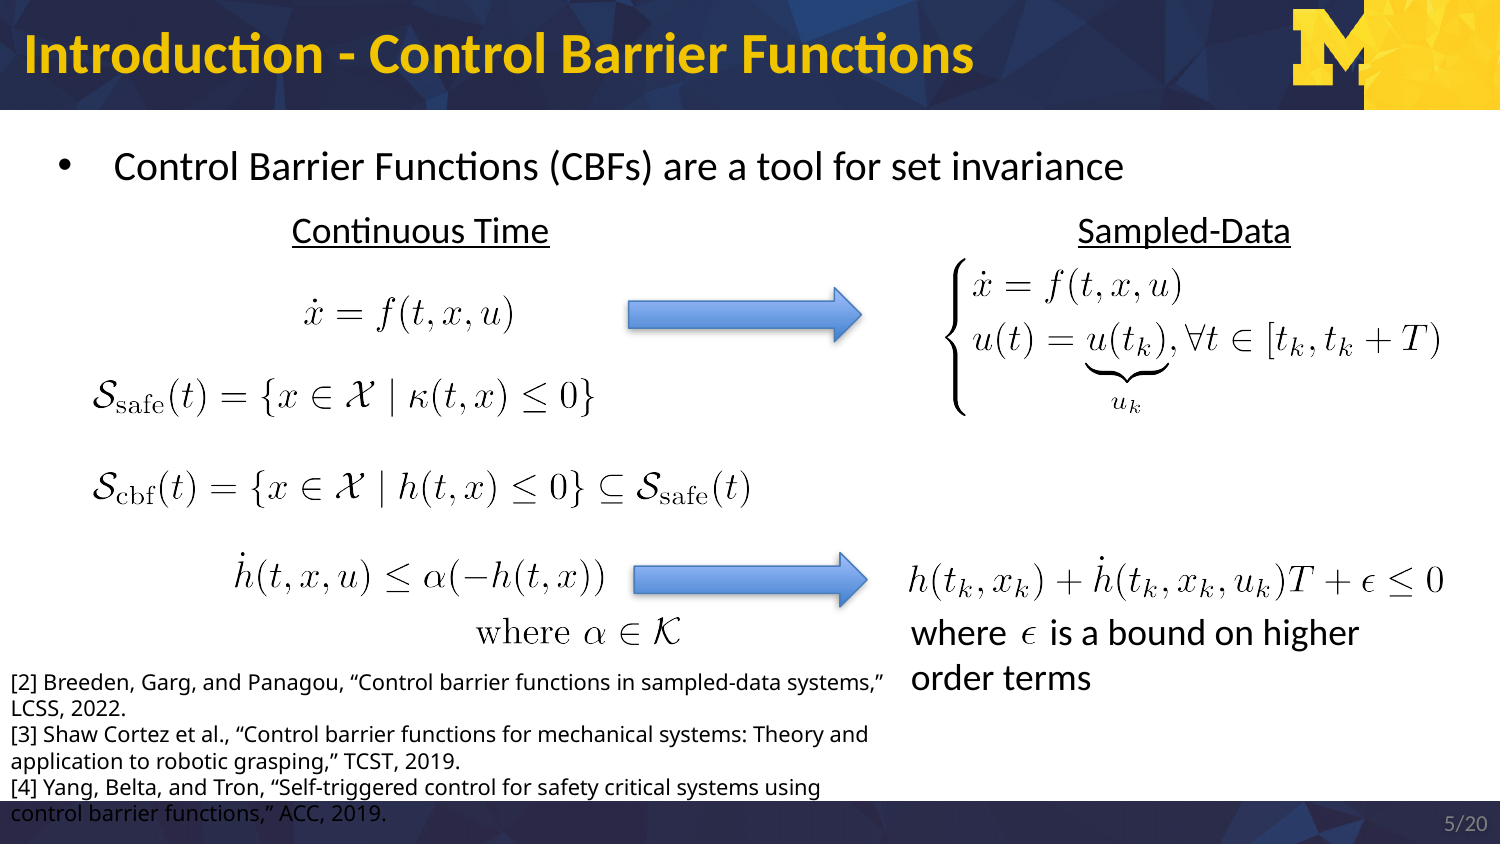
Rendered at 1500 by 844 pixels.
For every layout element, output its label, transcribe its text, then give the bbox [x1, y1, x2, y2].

picture [234, 552, 681, 646]
picture [92, 469, 750, 508]
title Introduction - Control Barrier Functions [8, 0, 1283, 110]
text_box Continuous Time [277, 198, 565, 259]
picture [303, 295, 512, 334]
picture [1022, 626, 1036, 645]
picture [945, 258, 1440, 416]
picture [0, 801, 1500, 844]
list Control Barrier Functions (CBFs) are a tool for set invariance [42, 131, 1458, 754]
picture [1283, 0, 1500, 110]
text_box [685, 551, 868, 608]
picture [909, 555, 1443, 601]
text_box Sampled-Data [1062, 198, 1307, 257]
text_box where is a bound on higher order terms [895, 600, 1420, 706]
text_box [2] Breeden, Garg, and Panagou, “Control barrier functions in sampled-data systems,” LCSS, 2022. [3] Shaw Cortez et al., “Control barrier functions for mechanical systems: Theory and application to robotic grasping,” TCST, 2019. [4] Yang, Belta, and Tron, “Self-triggered control for safety critical systems using control barrier functions,” ACC, 2019. [0, 661, 914, 834]
picture [0, 0, 8, 110]
text_box [627, 286, 863, 343]
picture [92, 378, 595, 417]
